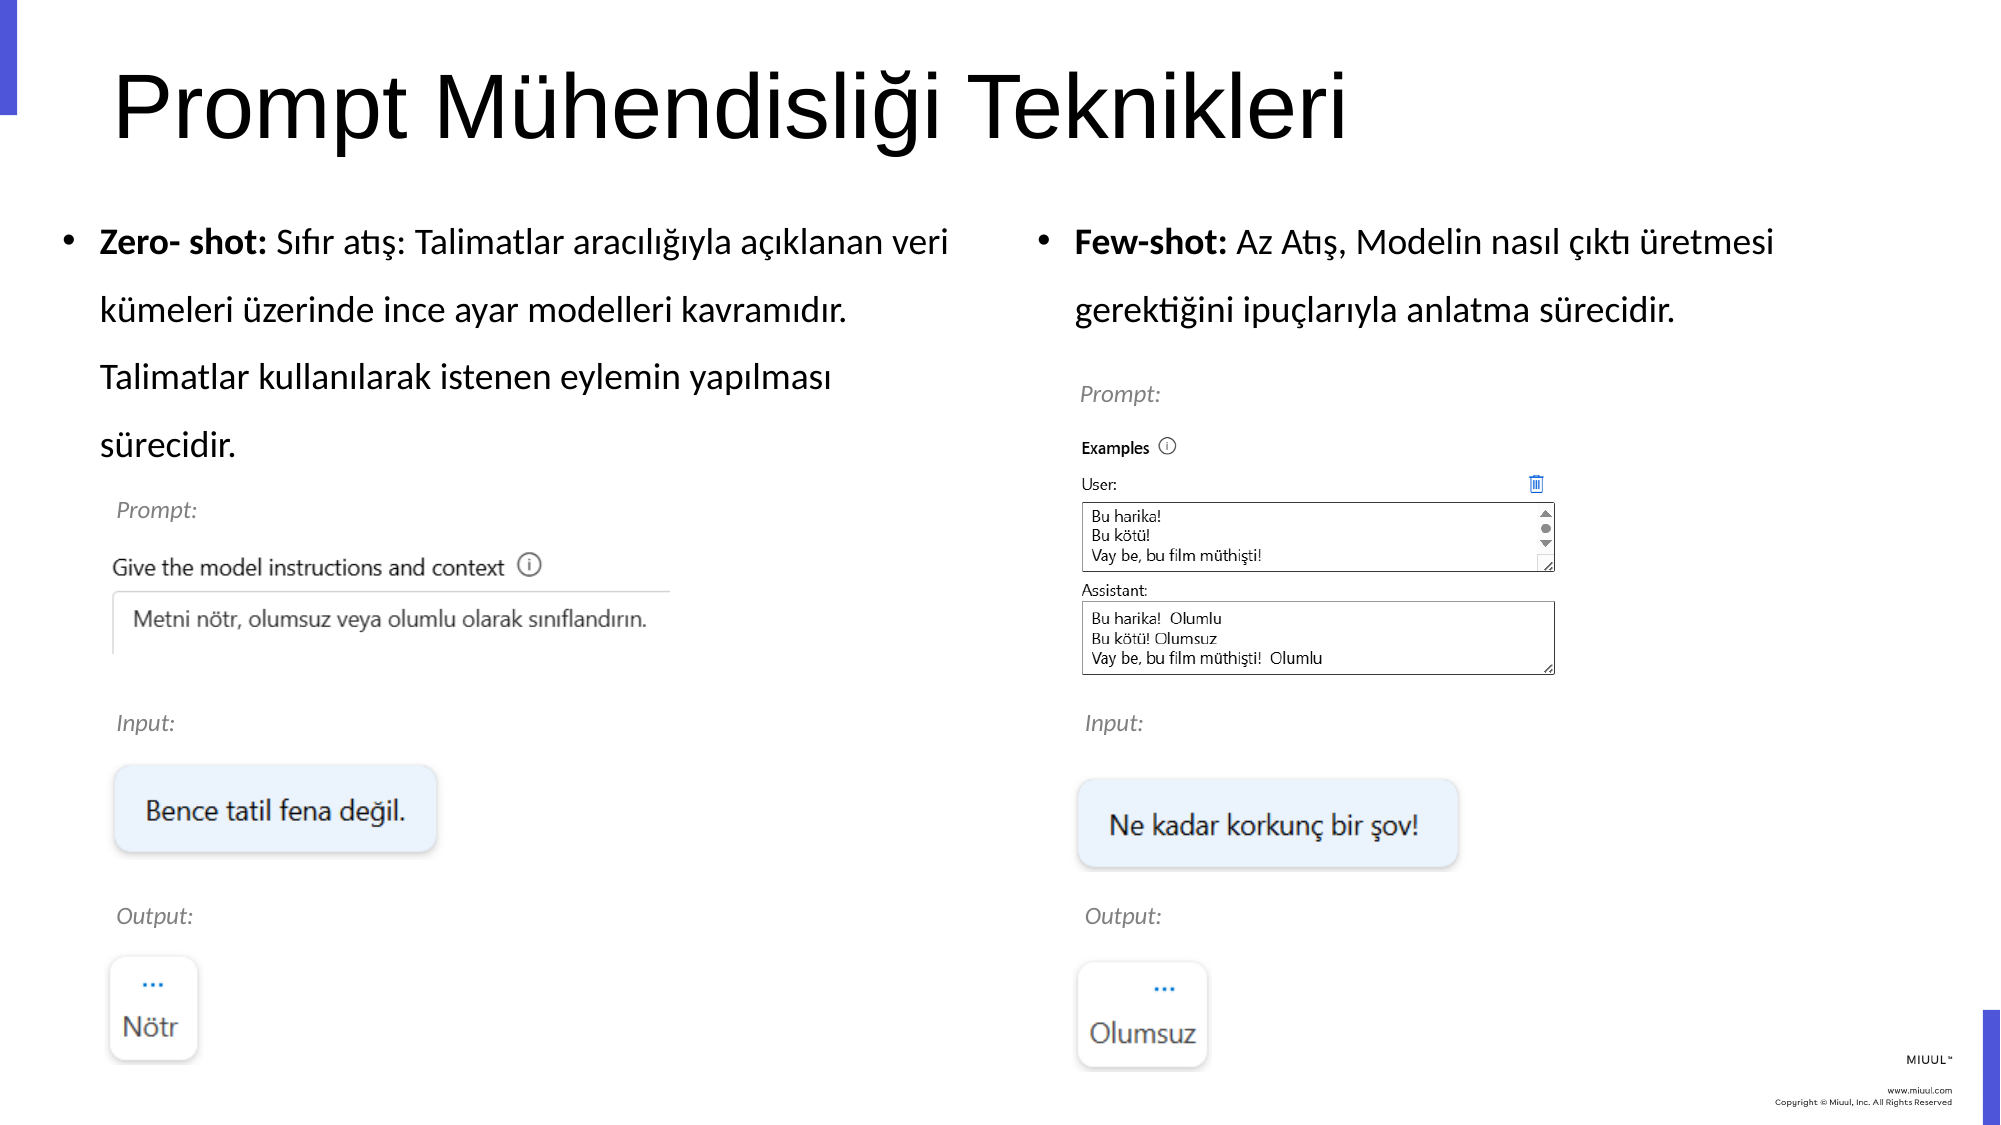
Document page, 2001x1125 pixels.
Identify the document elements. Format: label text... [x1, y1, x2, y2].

picture [100, 540, 670, 654]
text_box Few-shot: Az Atış, Modelin nasıl çıktı üretmesi gerektiğini ipuçlarıyla anlatma sürecidir. [1037, 187, 1938, 1013]
text_box Zero- shot: Sıfır atış: Talimatlar aracılığıyla açıklanan veri kümeleri üzerinde ince ayar modelleri kavramıdır. Talimatlar kullanılarak istenen eylemin yapılması sürecidir. [62, 187, 963, 1013]
text_box Prompt: [101, 486, 524, 540]
picture [104, 945, 204, 1066]
text_box Input: [101, 699, 524, 756]
picture [1072, 953, 1213, 1072]
title Prompt Mühendisliği Teknikleri [97, 0, 1934, 218]
text_box Prompt: [1065, 369, 1488, 426]
picture [1072, 433, 1564, 687]
text_box [0, 0, 18, 116]
picture [104, 754, 447, 861]
picture [1742, 1050, 1984, 1115]
text_box [1982, 1009, 2000, 1125]
text_box Output: [101, 892, 524, 948]
text_box Output: [1069, 892, 1493, 948]
picture [1069, 775, 1466, 872]
text_box Input: [1069, 699, 1493, 756]
